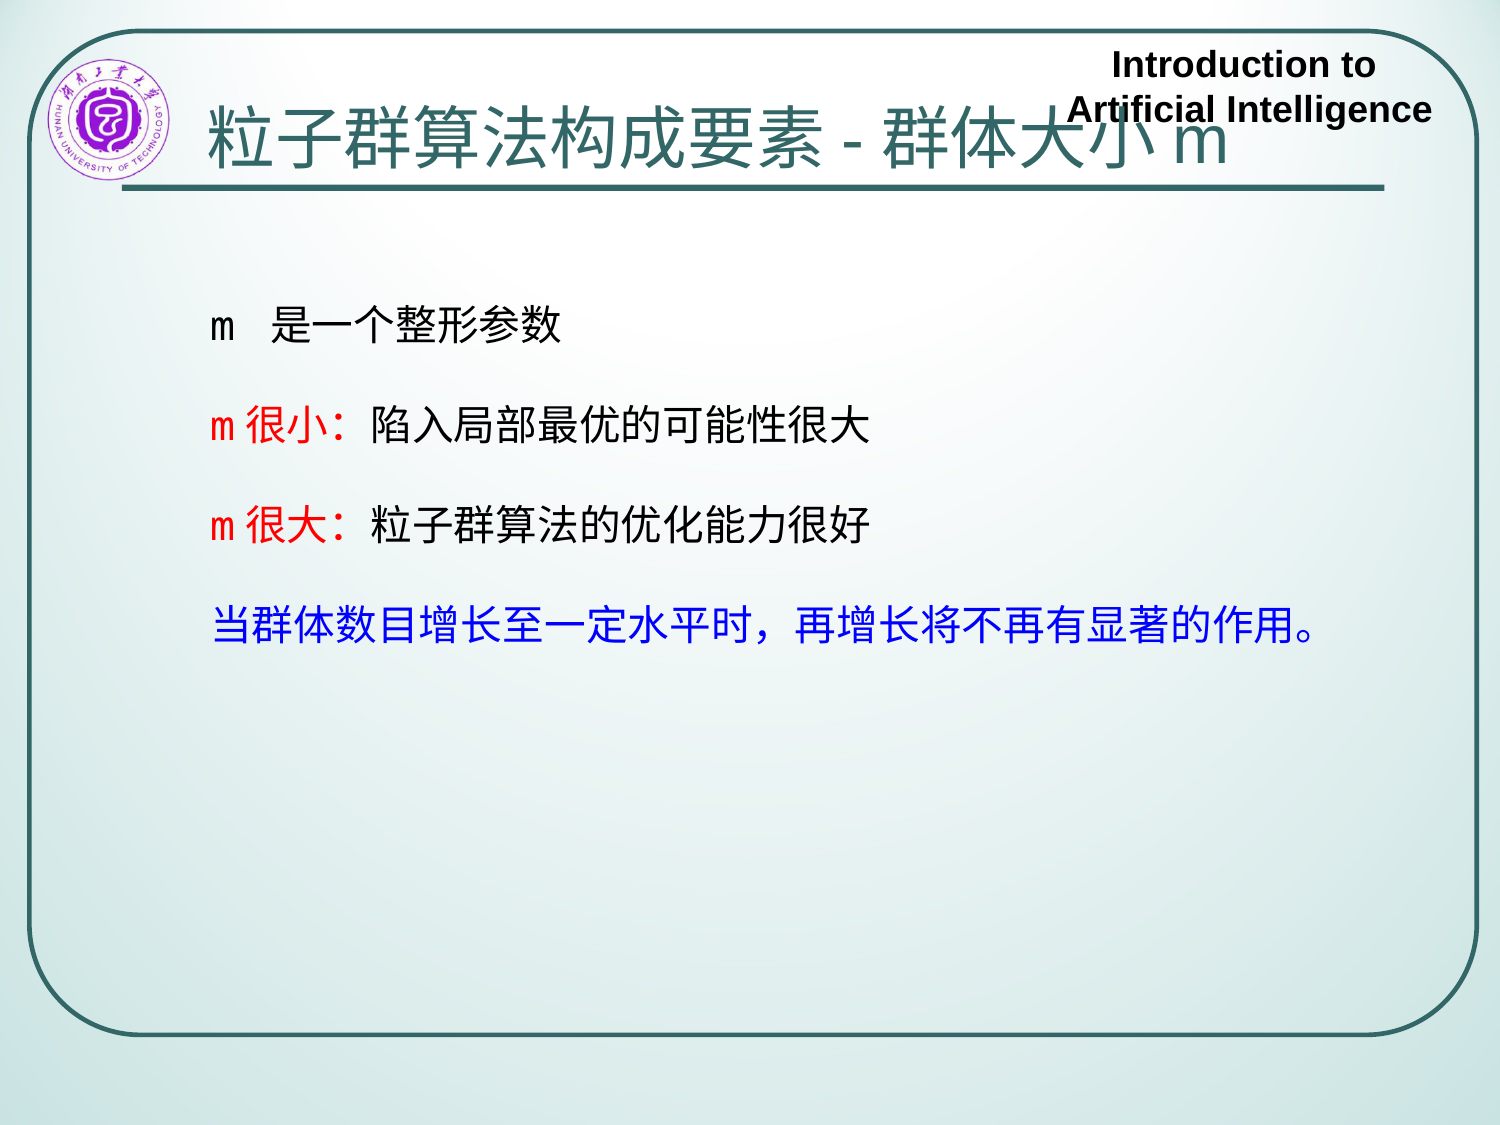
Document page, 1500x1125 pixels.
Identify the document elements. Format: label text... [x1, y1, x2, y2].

title 粒子群算法构成要素-群体大小m [159, 66, 1422, 185]
picture [0, 0, 1500, 1125]
text_box m 是一个整形参数 m很小：陷入局部最优的可能性很大 m很大：粒子群算法的优化能力很好 当群体数目增长至一定水平时，再增长将不再有显著的作用。 [195, 291, 1353, 657]
